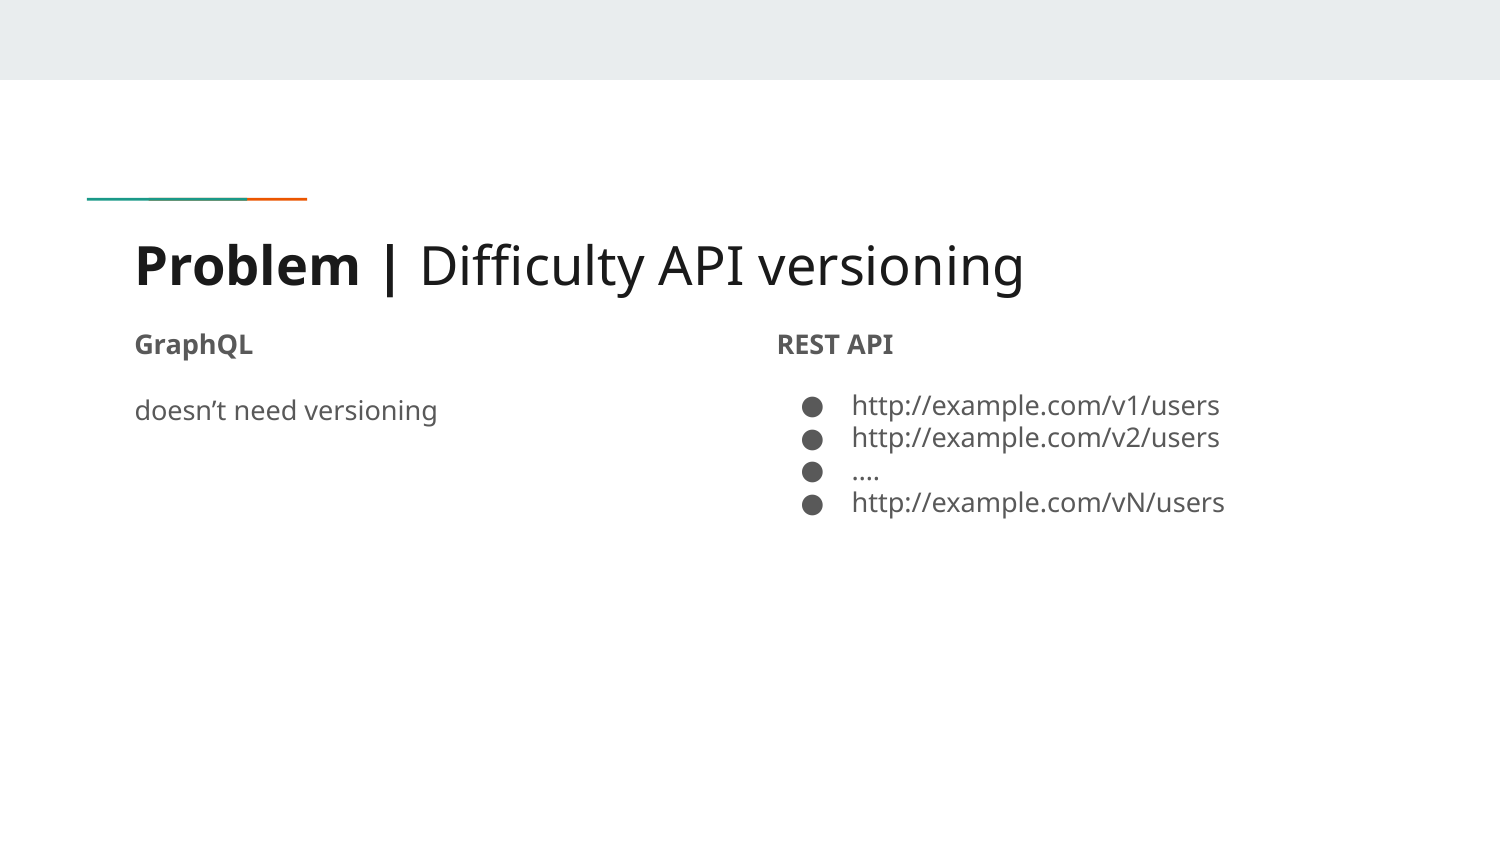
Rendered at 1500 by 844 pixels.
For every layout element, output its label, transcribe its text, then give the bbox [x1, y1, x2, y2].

title Problem | Difficulty API versioning [119, 216, 1381, 305]
list doesn’t need versioning [119, 373, 739, 744]
list http://example.com/v1/users http://example.com/v2/users …. http://example.com/vN/users [761, 373, 1381, 744]
subtitle REST API [761, 307, 1381, 373]
subtitle GraphQL [119, 307, 739, 373]
